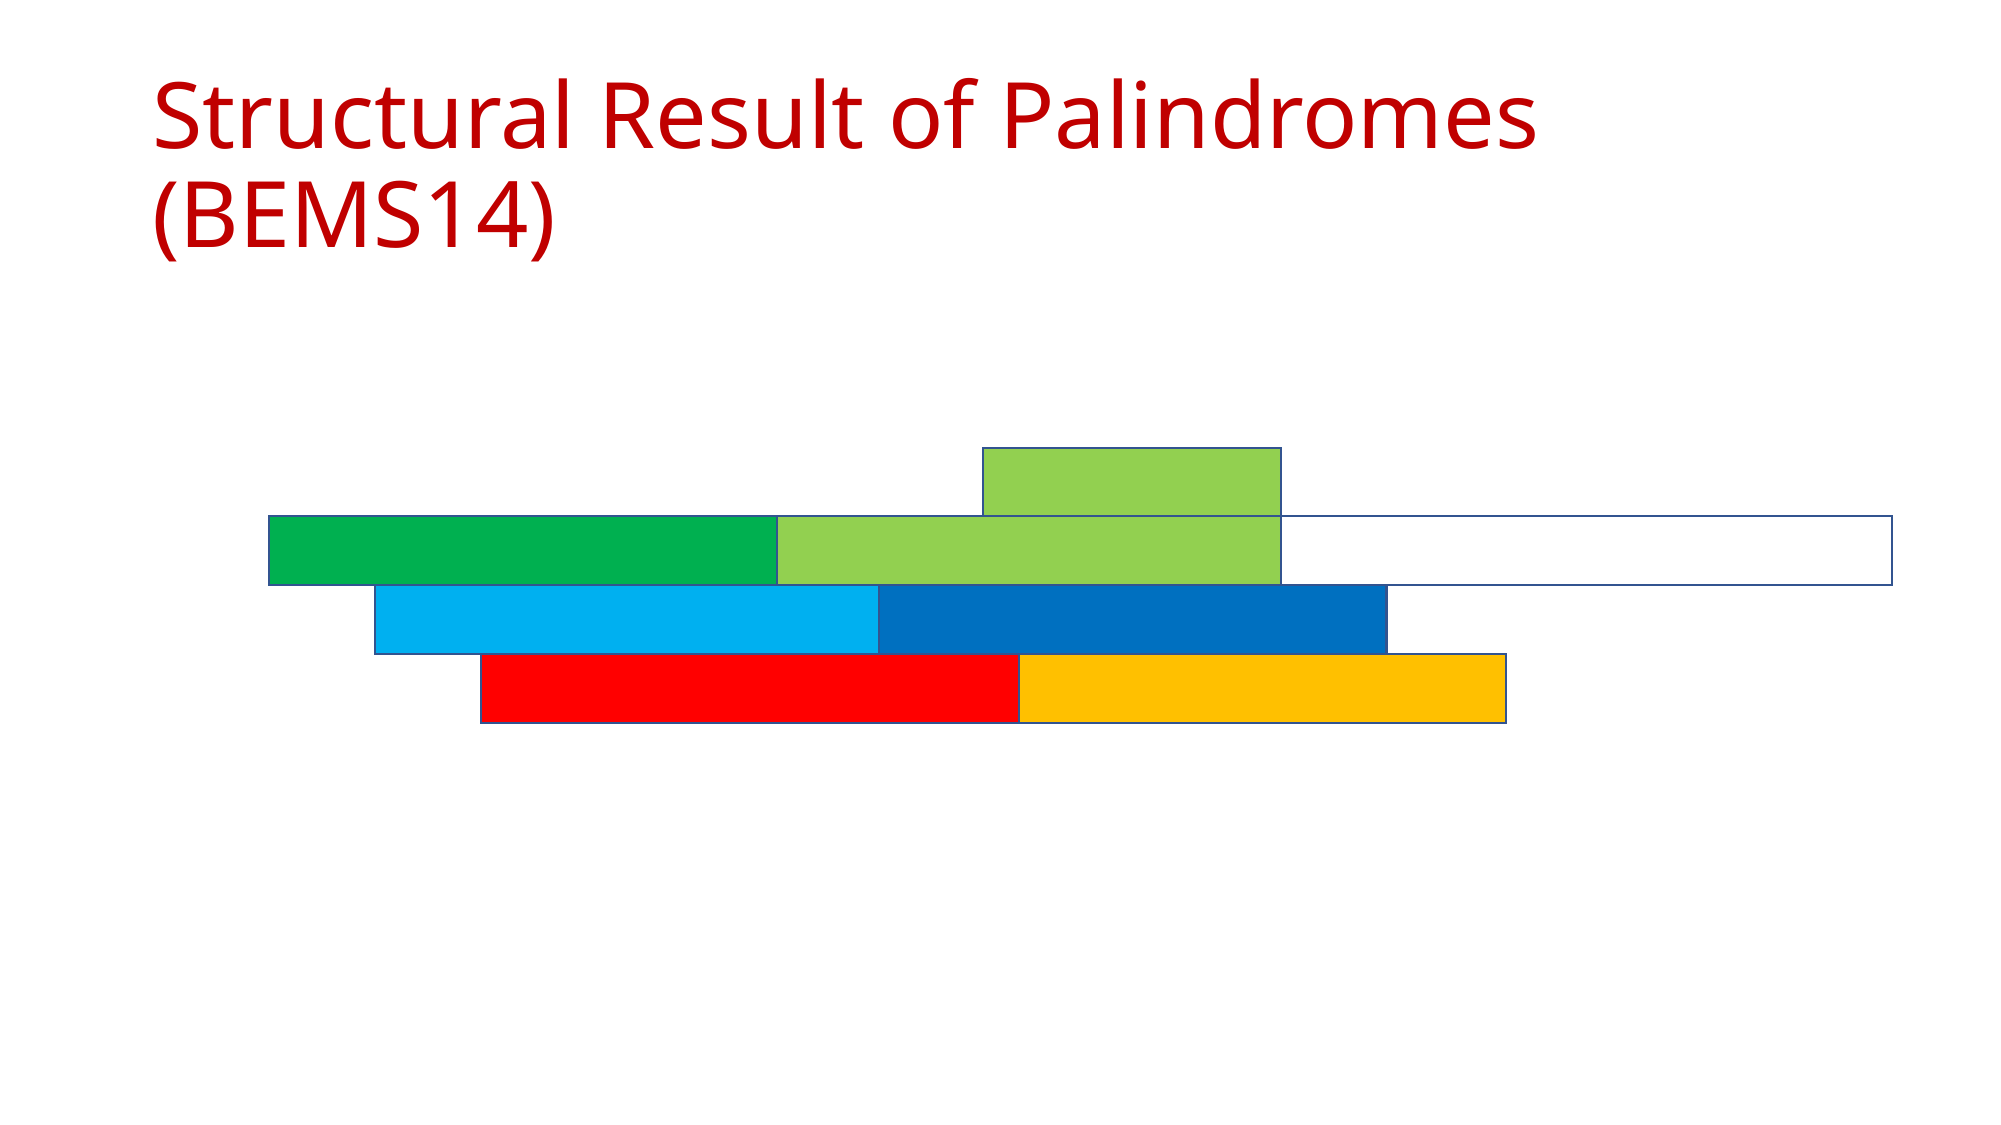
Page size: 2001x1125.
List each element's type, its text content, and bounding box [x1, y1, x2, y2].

text_box [268, 515, 776, 586]
text_box [374, 584, 878, 655]
text_box [878, 584, 1388, 655]
title Structural Result of Palindromes (BEMS14) [137, 59, 1863, 278]
text_box [480, 653, 1020, 724]
text_box [1020, 653, 1507, 724]
text_box [776, 515, 1282, 586]
text_box [982, 447, 1282, 517]
text_box [1282, 515, 1893, 586]
